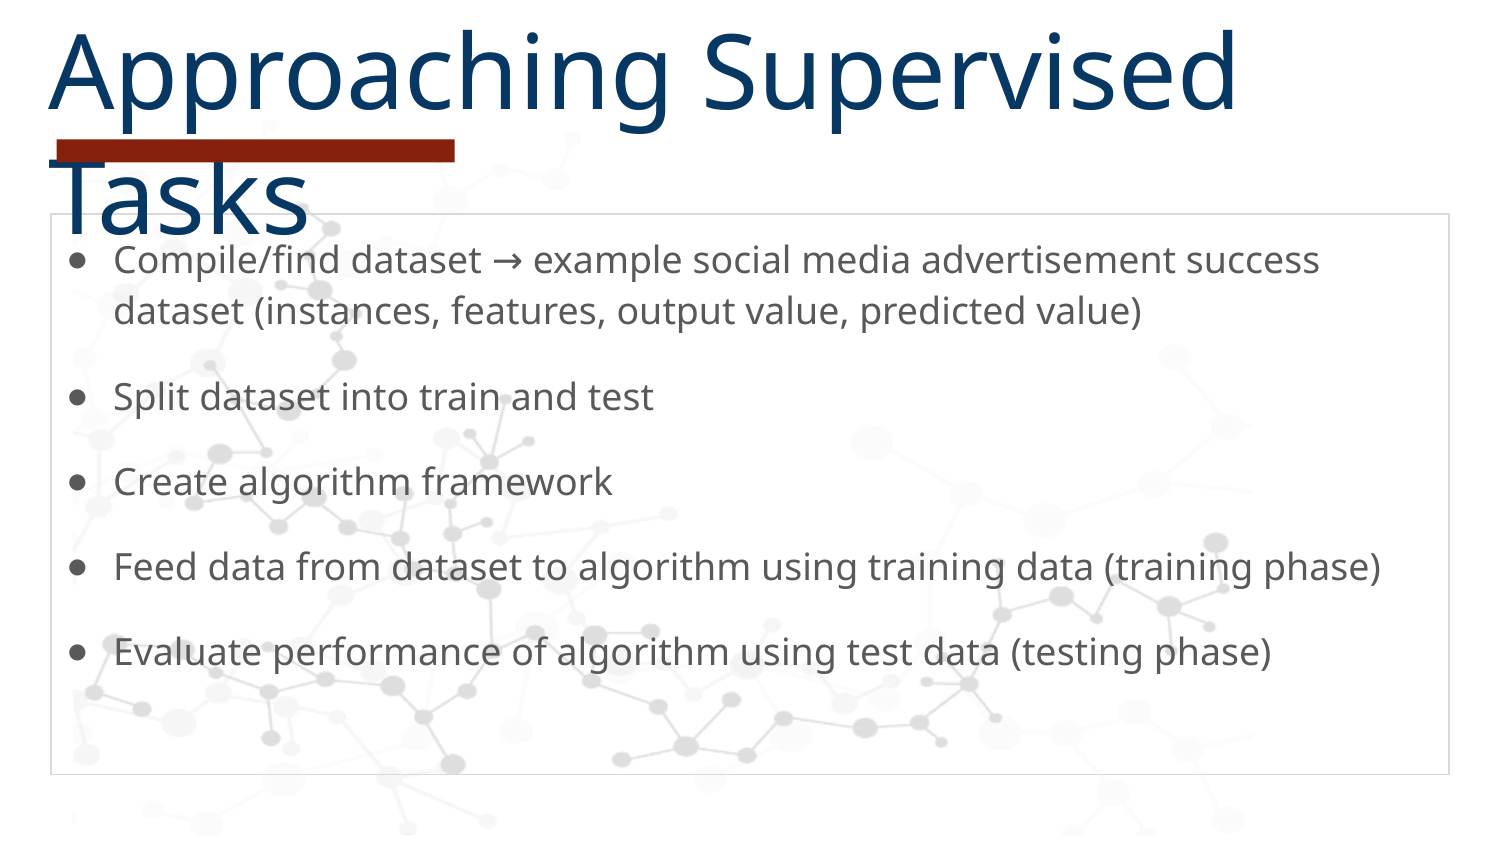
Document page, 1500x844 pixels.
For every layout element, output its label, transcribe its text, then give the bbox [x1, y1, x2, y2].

list Compile/find dataset → example social media advertisement success dataset (instances, features, output value, predicted value) Split dataset into train and test Create algorithm framework Feed data from dataset to algorithm using training data (training phase) Evaluate performance of algorithm using test data (testing phase) [51, 214, 179, 775]
text_box [56, 139, 179, 163]
text_box Approaching Supervised Tasks [1144, 0, 1500, 177]
list Compile/find dataset → example social media advertisement success dataset (instances, features, output value, predicted value) Split dataset into train and test Create algorithm framework Feed data from dataset to algorithm using training data (training phase) Evaluate performance of algorithm using test data (testing phase) [1144, 214, 1449, 775]
text_box Approaching Supervised Tasks [33, 0, 179, 177]
picture [184, 0, 1141, 844]
